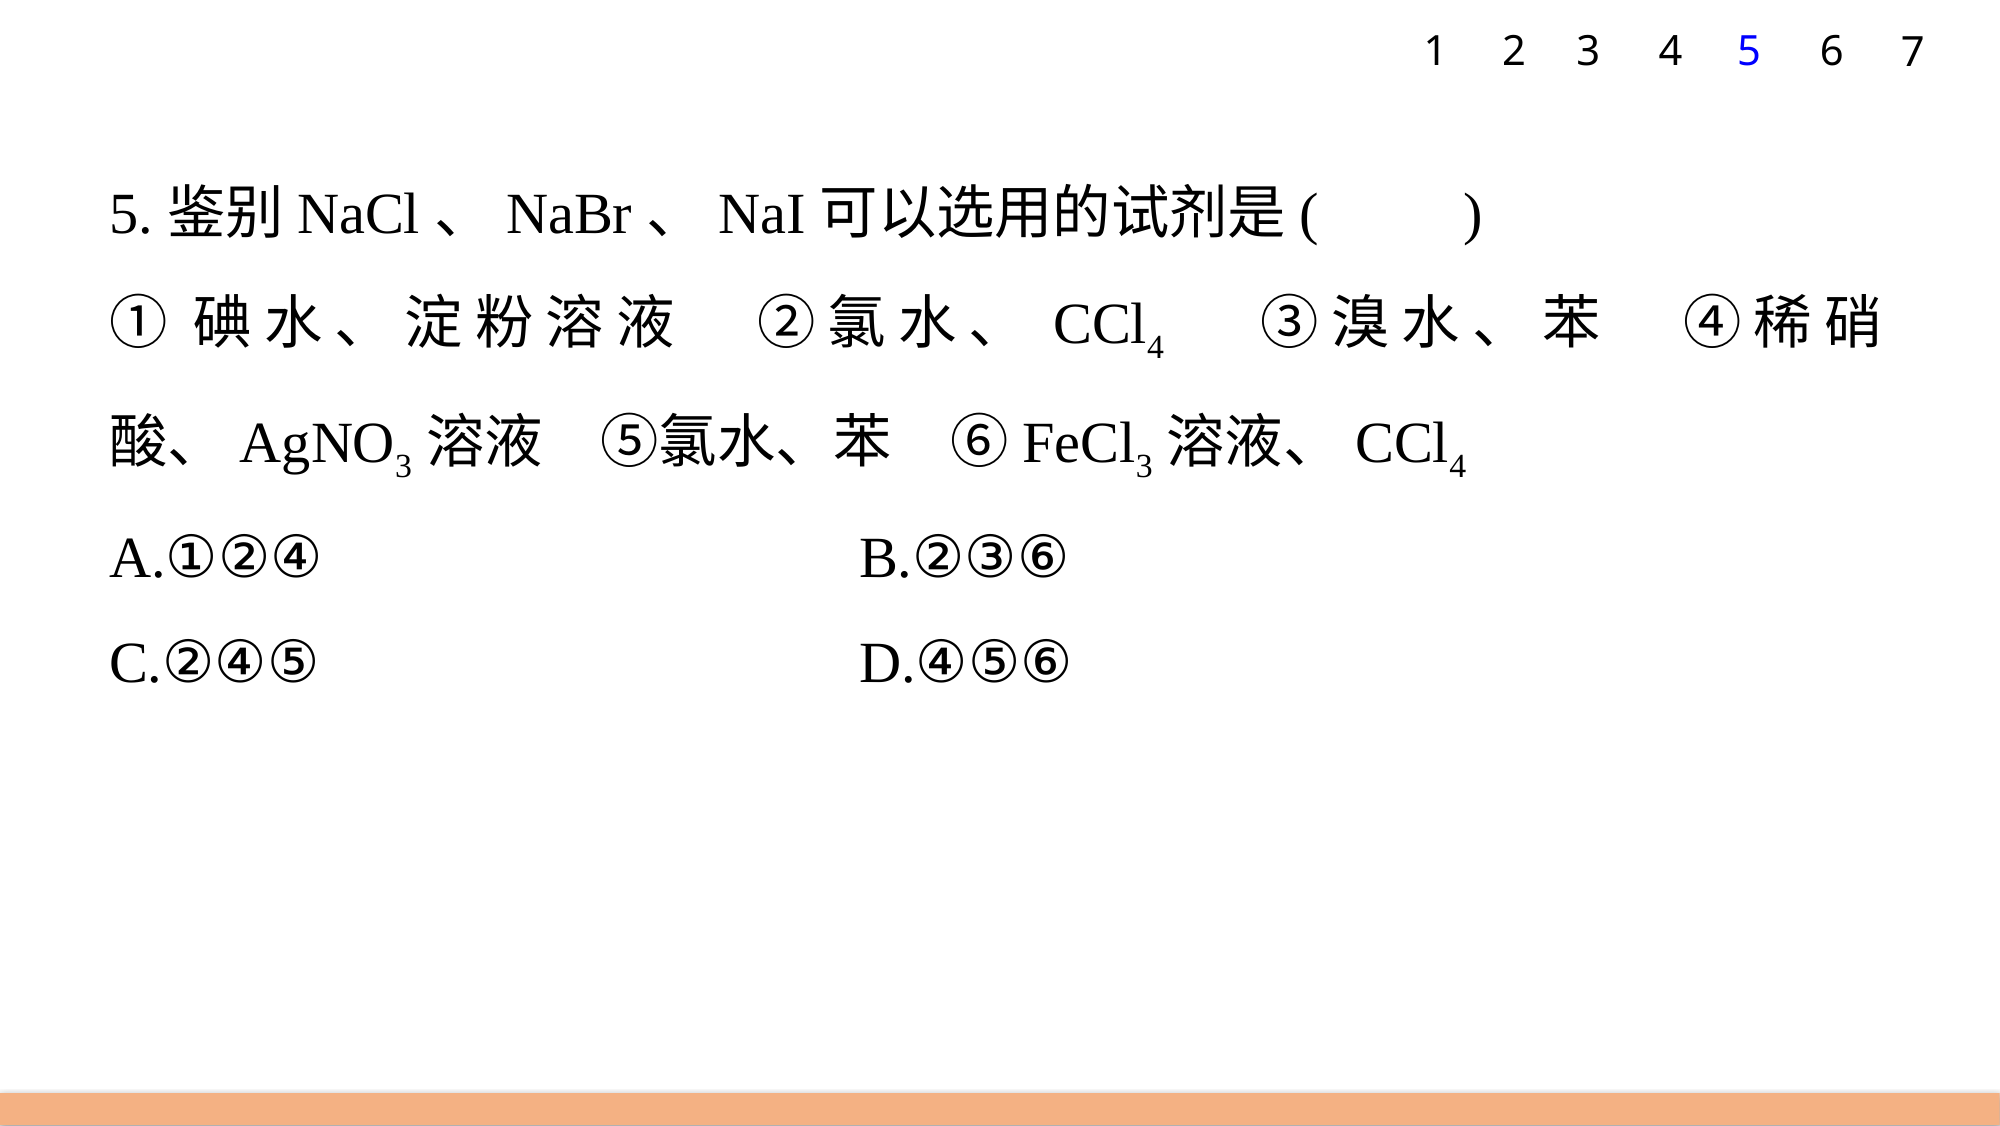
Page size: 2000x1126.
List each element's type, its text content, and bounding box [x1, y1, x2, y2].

text_box 7 [1879, 2, 1945, 98]
text_box 3 [1563, 1, 1621, 97]
text_box 5 [1716, 1, 1782, 97]
text_box 4 [1637, 1, 1703, 97]
text_box 6 [1798, 1, 1864, 97]
text_box [0, 1092, 2000, 1126]
text_box 2 [1484, 1, 1546, 97]
text_box 1 [1402, 1, 1468, 97]
text_box 5.鉴别NaCl、NaBr、NaI可以选用的试剂是( ) ①碘水、淀粉溶液 ②氯水、CCl4 ③溴水、苯 ④稀硝酸、AgNO3溶液 ⑤氯水、苯 ⑥FeCl3溶液、CCl4 A.①②④ B.②③⑥ C.②④⑤ D.④⑤⑥ [89, 130, 1903, 705]
